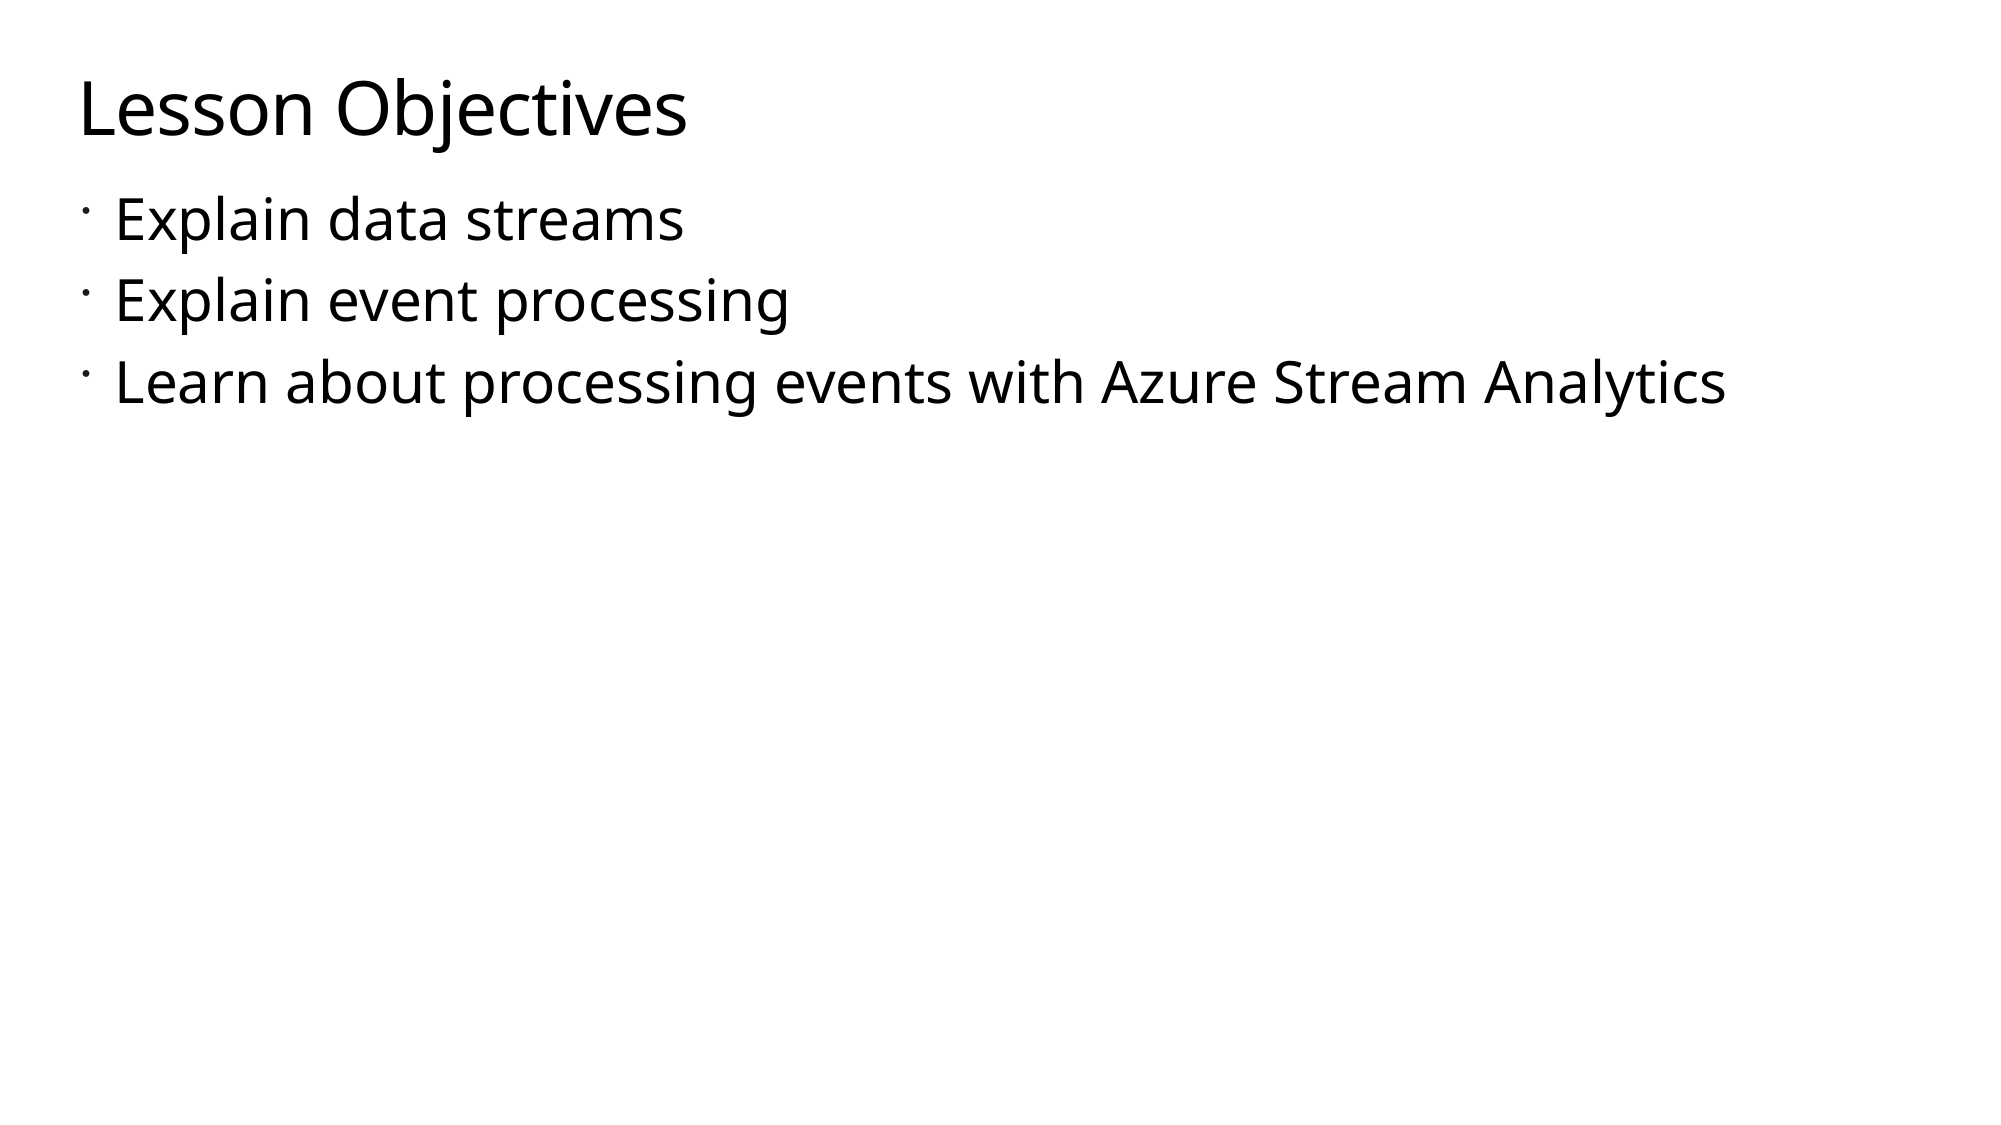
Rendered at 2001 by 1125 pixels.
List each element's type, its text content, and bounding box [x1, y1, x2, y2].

title Lesson Objectives [77, 60, 1885, 152]
list Explain data streams Explain event processing Learn about processing events with Azure Stream Analytics [77, 181, 1952, 423]
